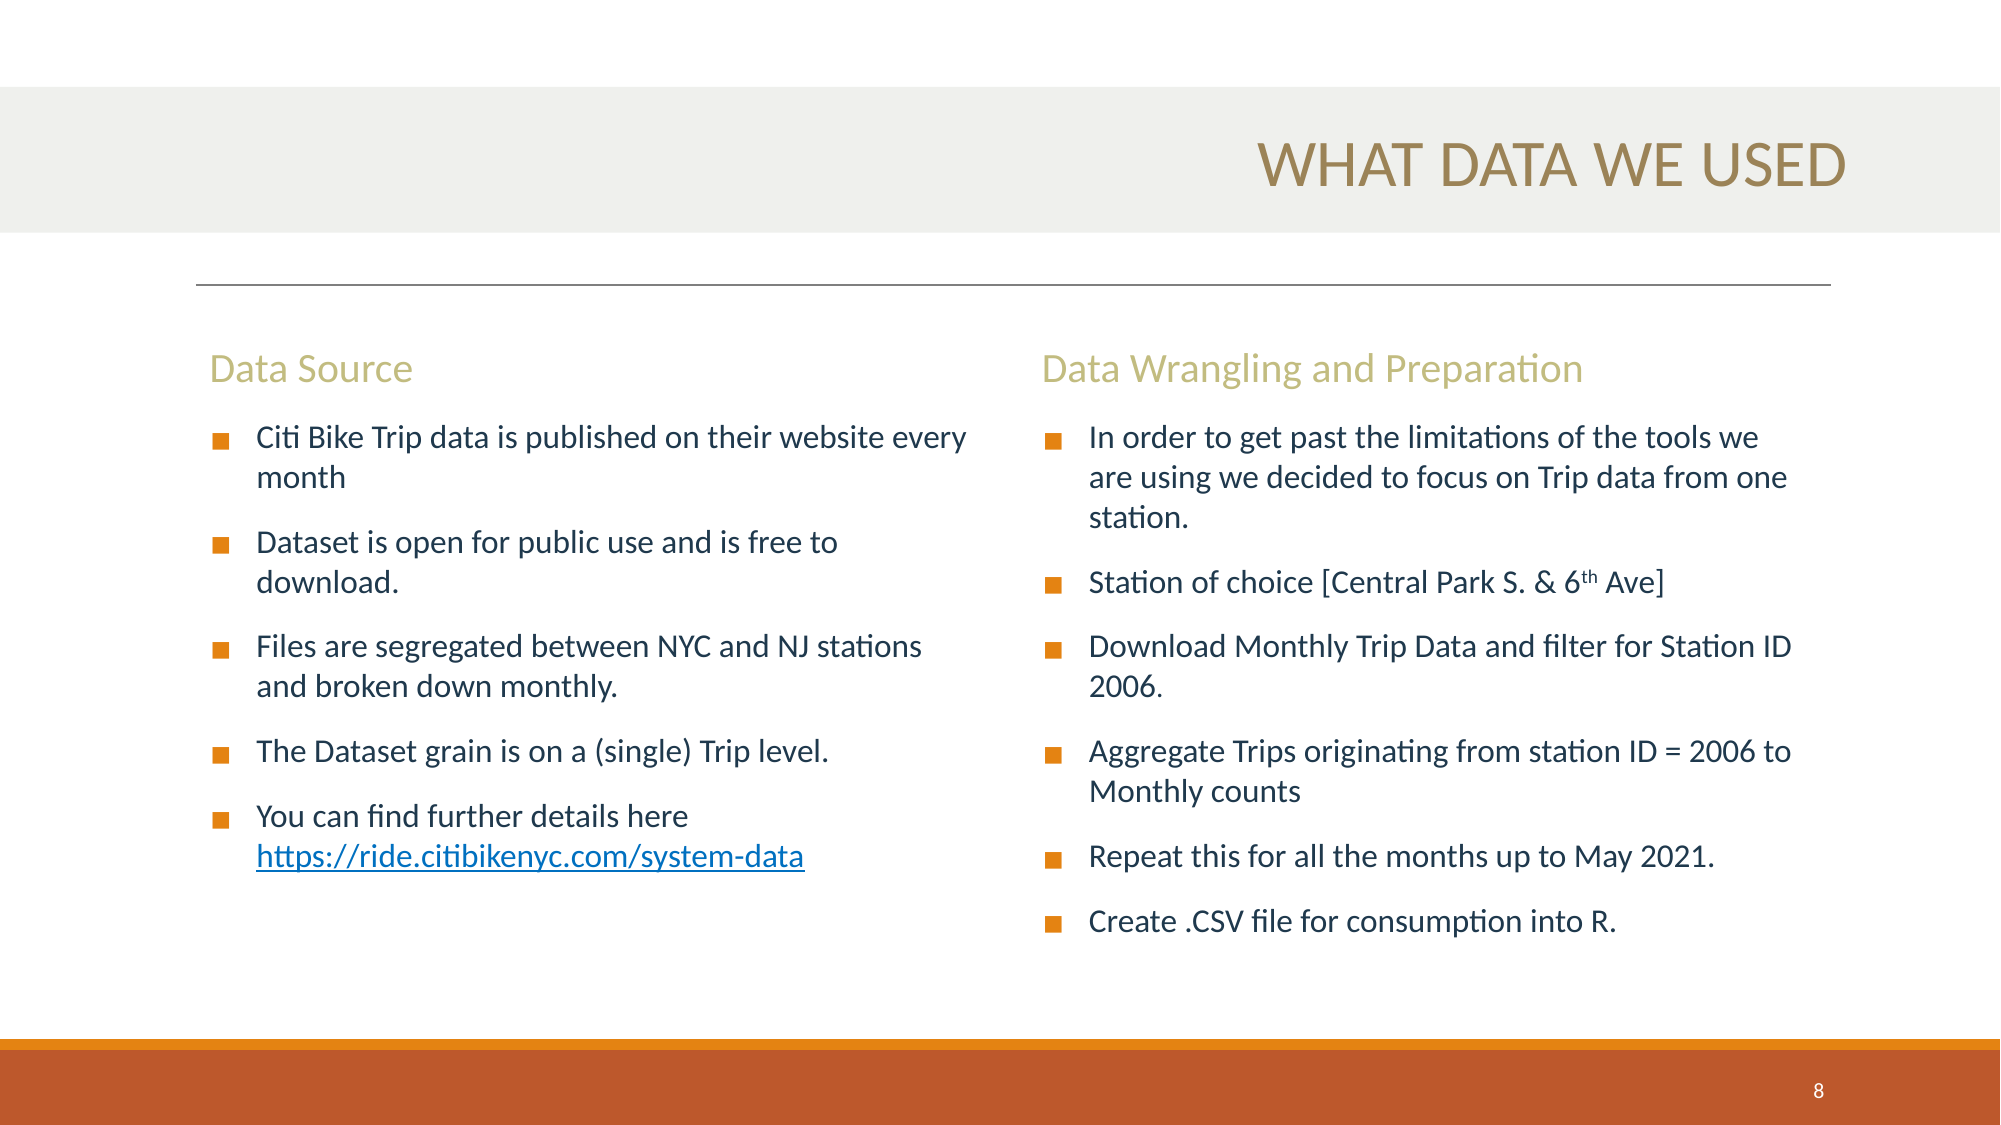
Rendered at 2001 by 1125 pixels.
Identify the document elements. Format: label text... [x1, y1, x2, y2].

title WHAT DATA WE USED [137, 106, 1863, 226]
slide_number 8 [1624, 1059, 1840, 1120]
list Data Wrangling and Preparation​ [1041, 338, 1801, 408]
list Data Source [209, 338, 969, 407]
list In order to get past the limitations of the tools we are using we decided to focus on Trip data from one station. Station of choice [Central Park S. & 6th Ave] Download Monthly Trip Data and filter for Station ID 2006​. Aggregate Trips originating from station ID = 2006 to Monthly counts Repeat this for all the months up to May 2021. Create .CSV file for consumption into R. [1042, 407, 1801, 954]
list Citi Bike Trip data is published on their website every month Dataset is open for public use and is free to download. Files are segregated between NYC and NJ stations and broken down monthly. The Dataset grain is on a (single) Trip level. You can find further details here https://ride.citibikenyc.com/system-data [209, 407, 969, 954]
